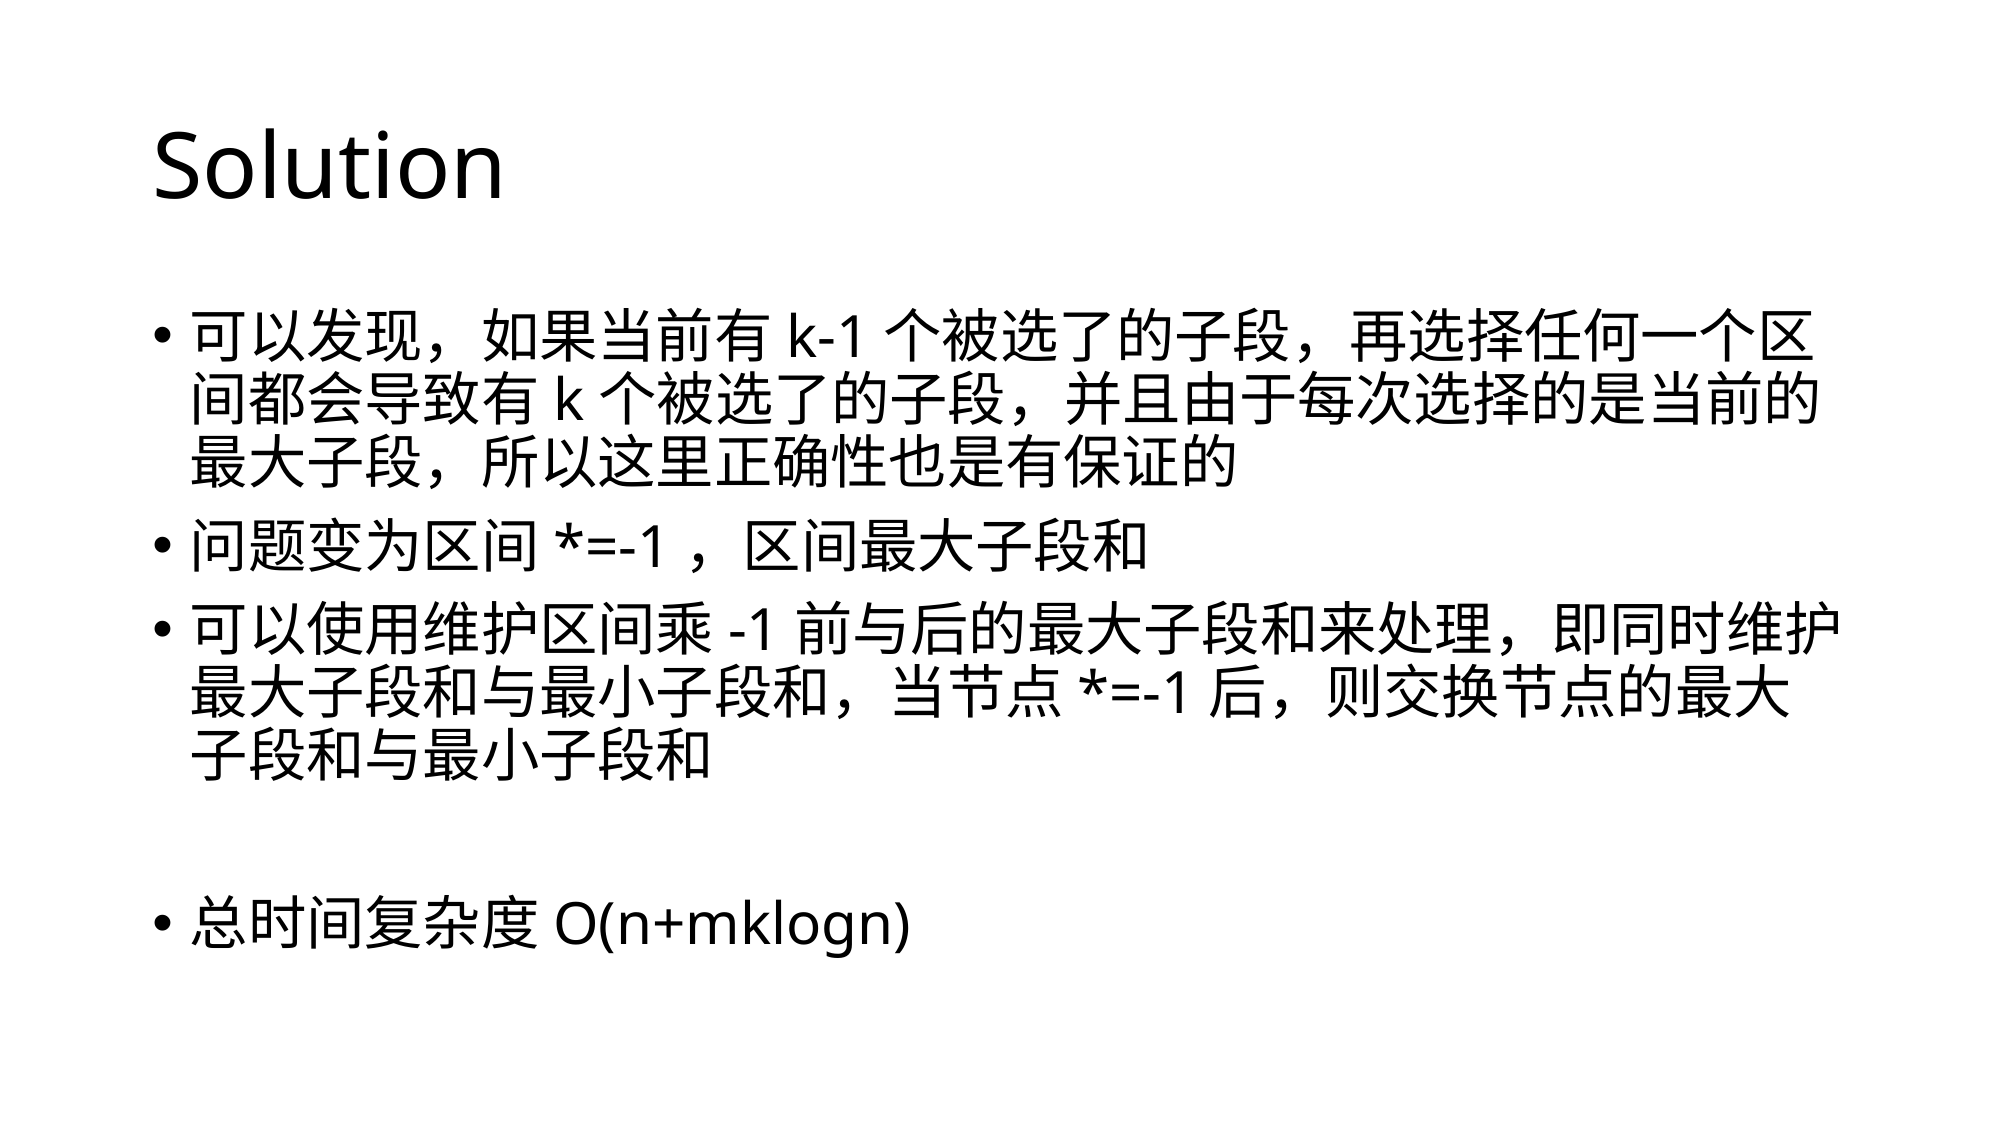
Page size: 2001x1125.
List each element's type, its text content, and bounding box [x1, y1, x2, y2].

list 可以发现，如果当前有k-1个被选了的子段，再选择任何一个区间都会导致有k个被选了的子段，并且由于每次选择的是当前的最大子段，所以这里正确性也是有保证的 问题变为区间*=-1，区间最大子段和 可以使用维护区间乘-1前与后的最大子段和来处理，即同时维护最大子段和与最小子段和，当节点*=-1后，则交换节点的最大子段和与最小子段和 总时间复杂度O(n+mklogn) [137, 299, 1863, 1014]
title Solution [137, 59, 1863, 278]
